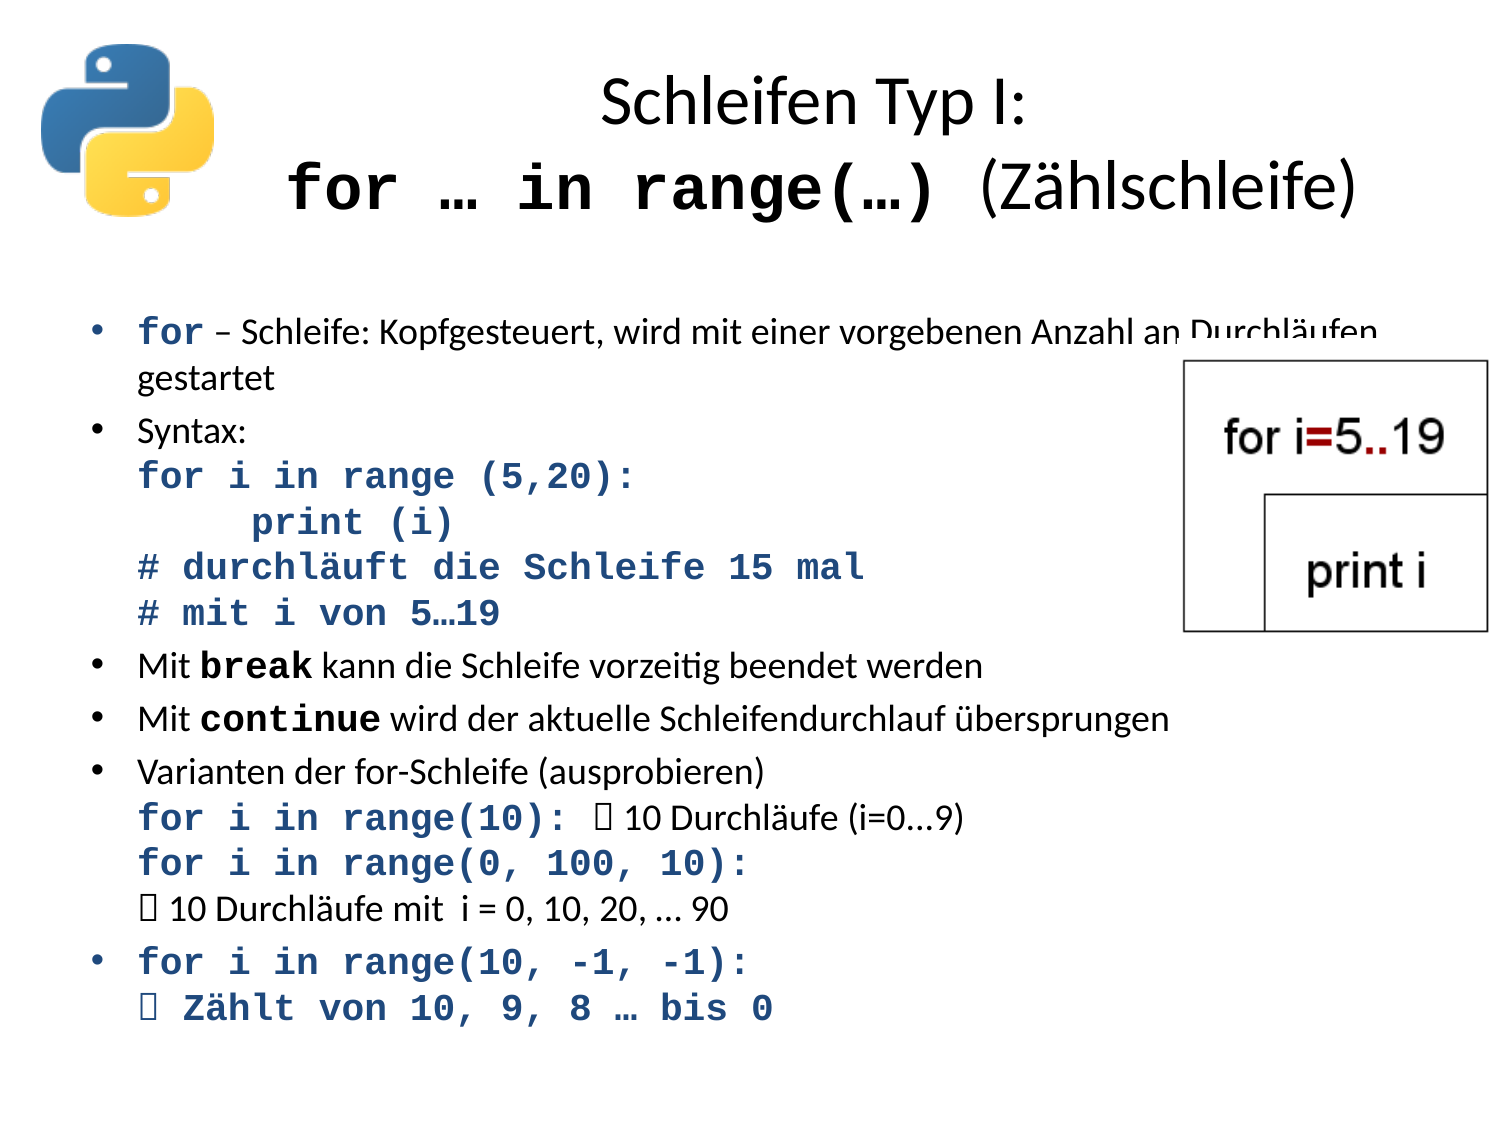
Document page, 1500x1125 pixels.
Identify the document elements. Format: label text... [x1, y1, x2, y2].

list for – Schleife: Kopfgesteuert, wird mit einer vorgebenen Anzahl an Durchläufen gestartet Syntax: for i in range (5,20): print (i) # durchläuft die Schleife 15 mal # mit i von 5…19 Mit break kann die Schleife vorzeitig beendet werden Mit continue wird der aktuelle Schleifendurchlauf übersprungen Varianten der for-Schleife (ausprobieren) for i in range(10):  10 Durchläufe (i=0...9) for i in range(0, 100, 10):  10 Durchläufe mit i = 0, 10, 20, … 90 for i in range(10, -1, -1):  Zählt von 10, 9, 8 … bis 0 [75, 299, 1426, 1042]
title Schleifen Typ I: for … in range(…) (Zählschleife) [147, 45, 1498, 233]
picture [1176, 337, 1497, 658]
picture [41, 44, 214, 217]
